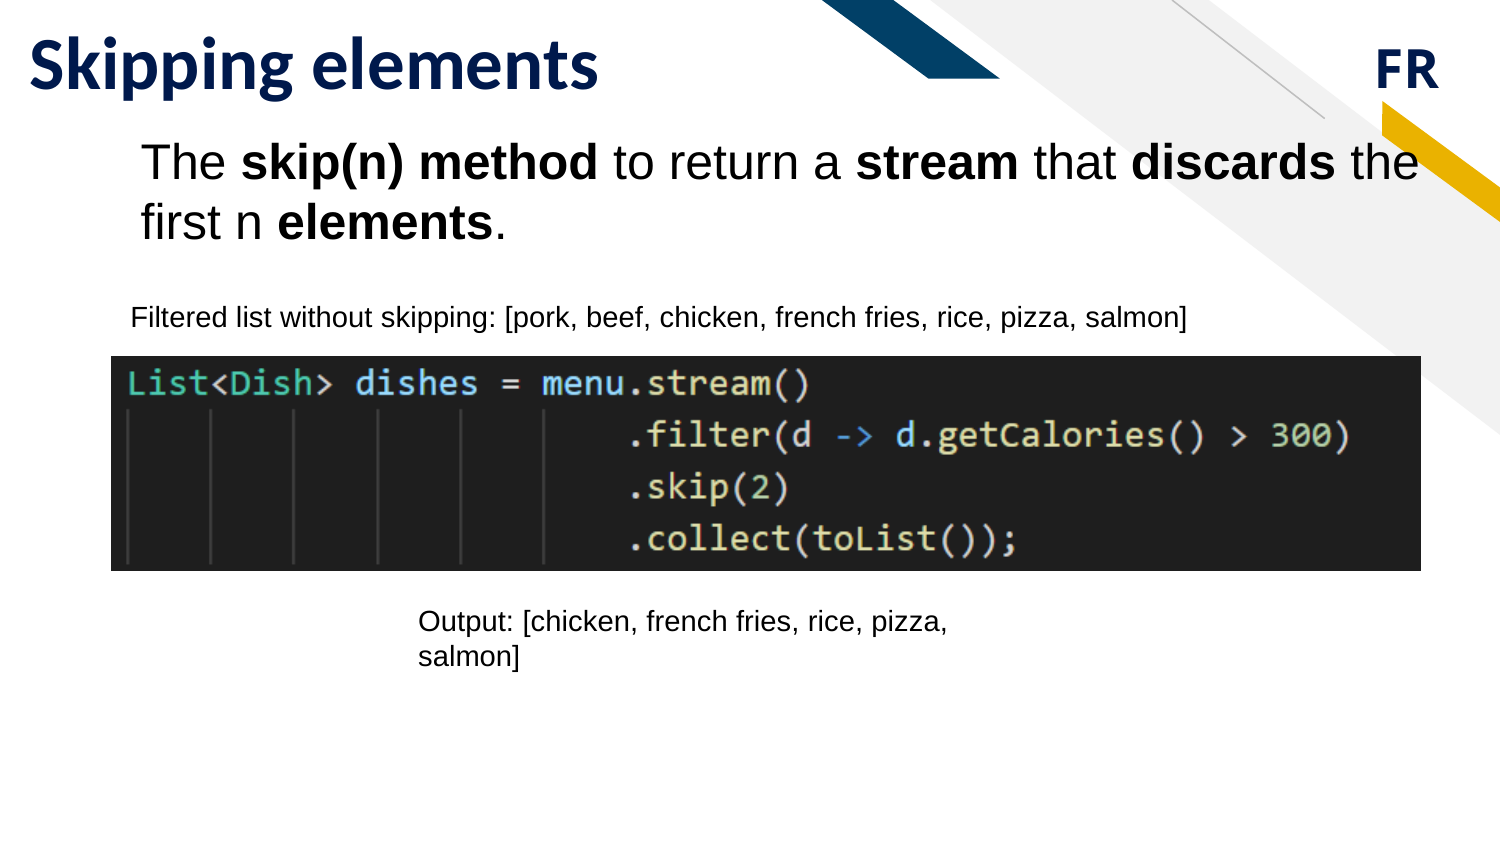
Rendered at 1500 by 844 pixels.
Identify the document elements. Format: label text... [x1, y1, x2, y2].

text_box Filtered list without skipping: [pork, beef, chicken, french fries, rice, pizza, salmon] [115, 283, 1337, 350]
list The skip(n) method to return a stream that discards the first n elements. [50, 130, 1450, 309]
text_box Output: [chicken, french fries, rice, pizza, salmon] [403, 587, 1073, 654]
picture [111, 356, 1421, 572]
title Skipping elements [18, 0, 1088, 107]
